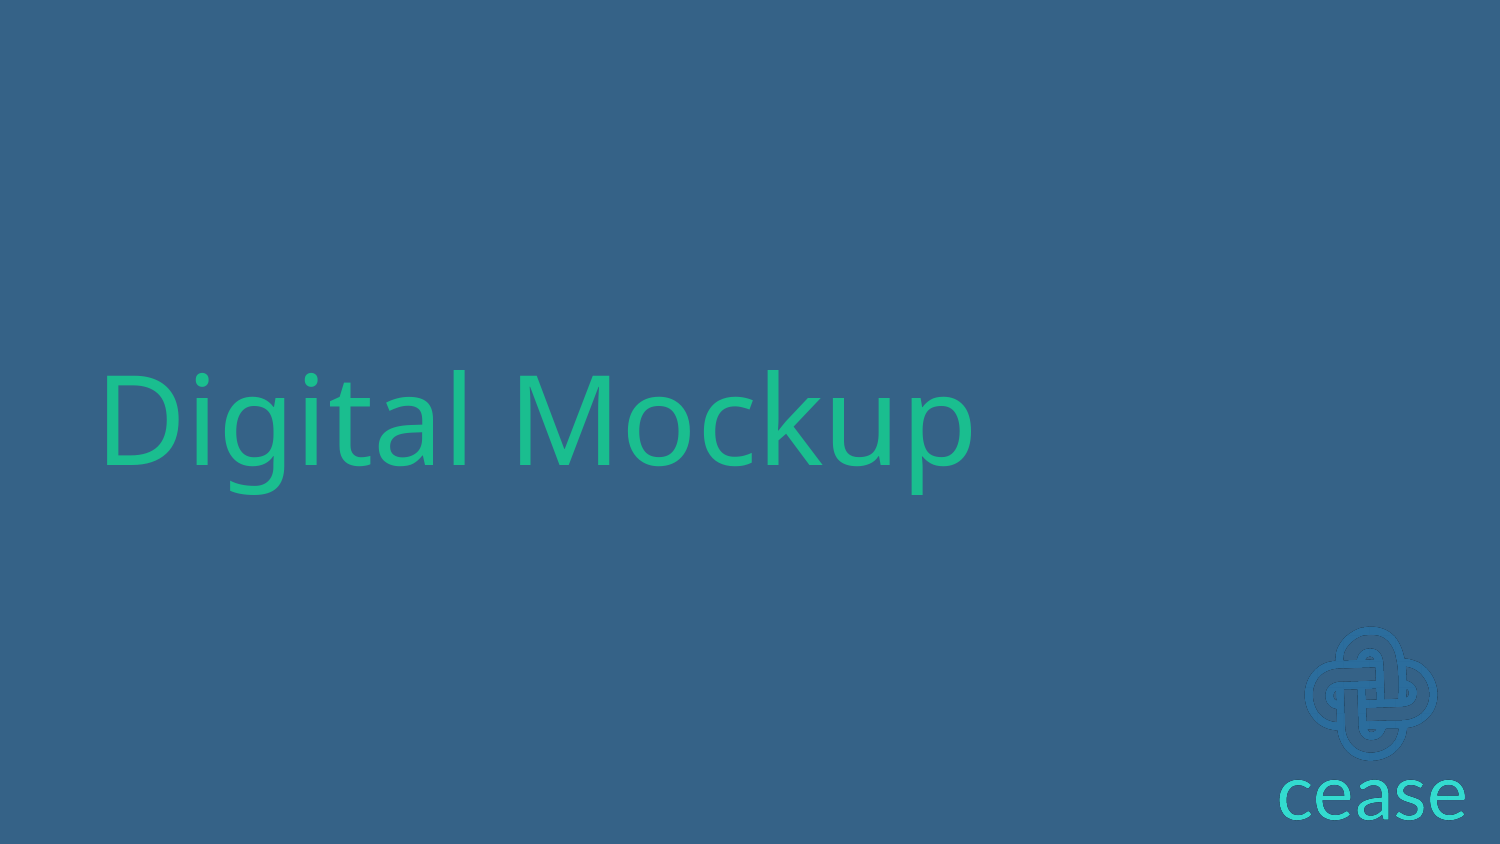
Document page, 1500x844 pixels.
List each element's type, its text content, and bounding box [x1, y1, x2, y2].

picture [1240, 584, 1500, 844]
title Digital Mockup [80, 80, 1168, 752]
